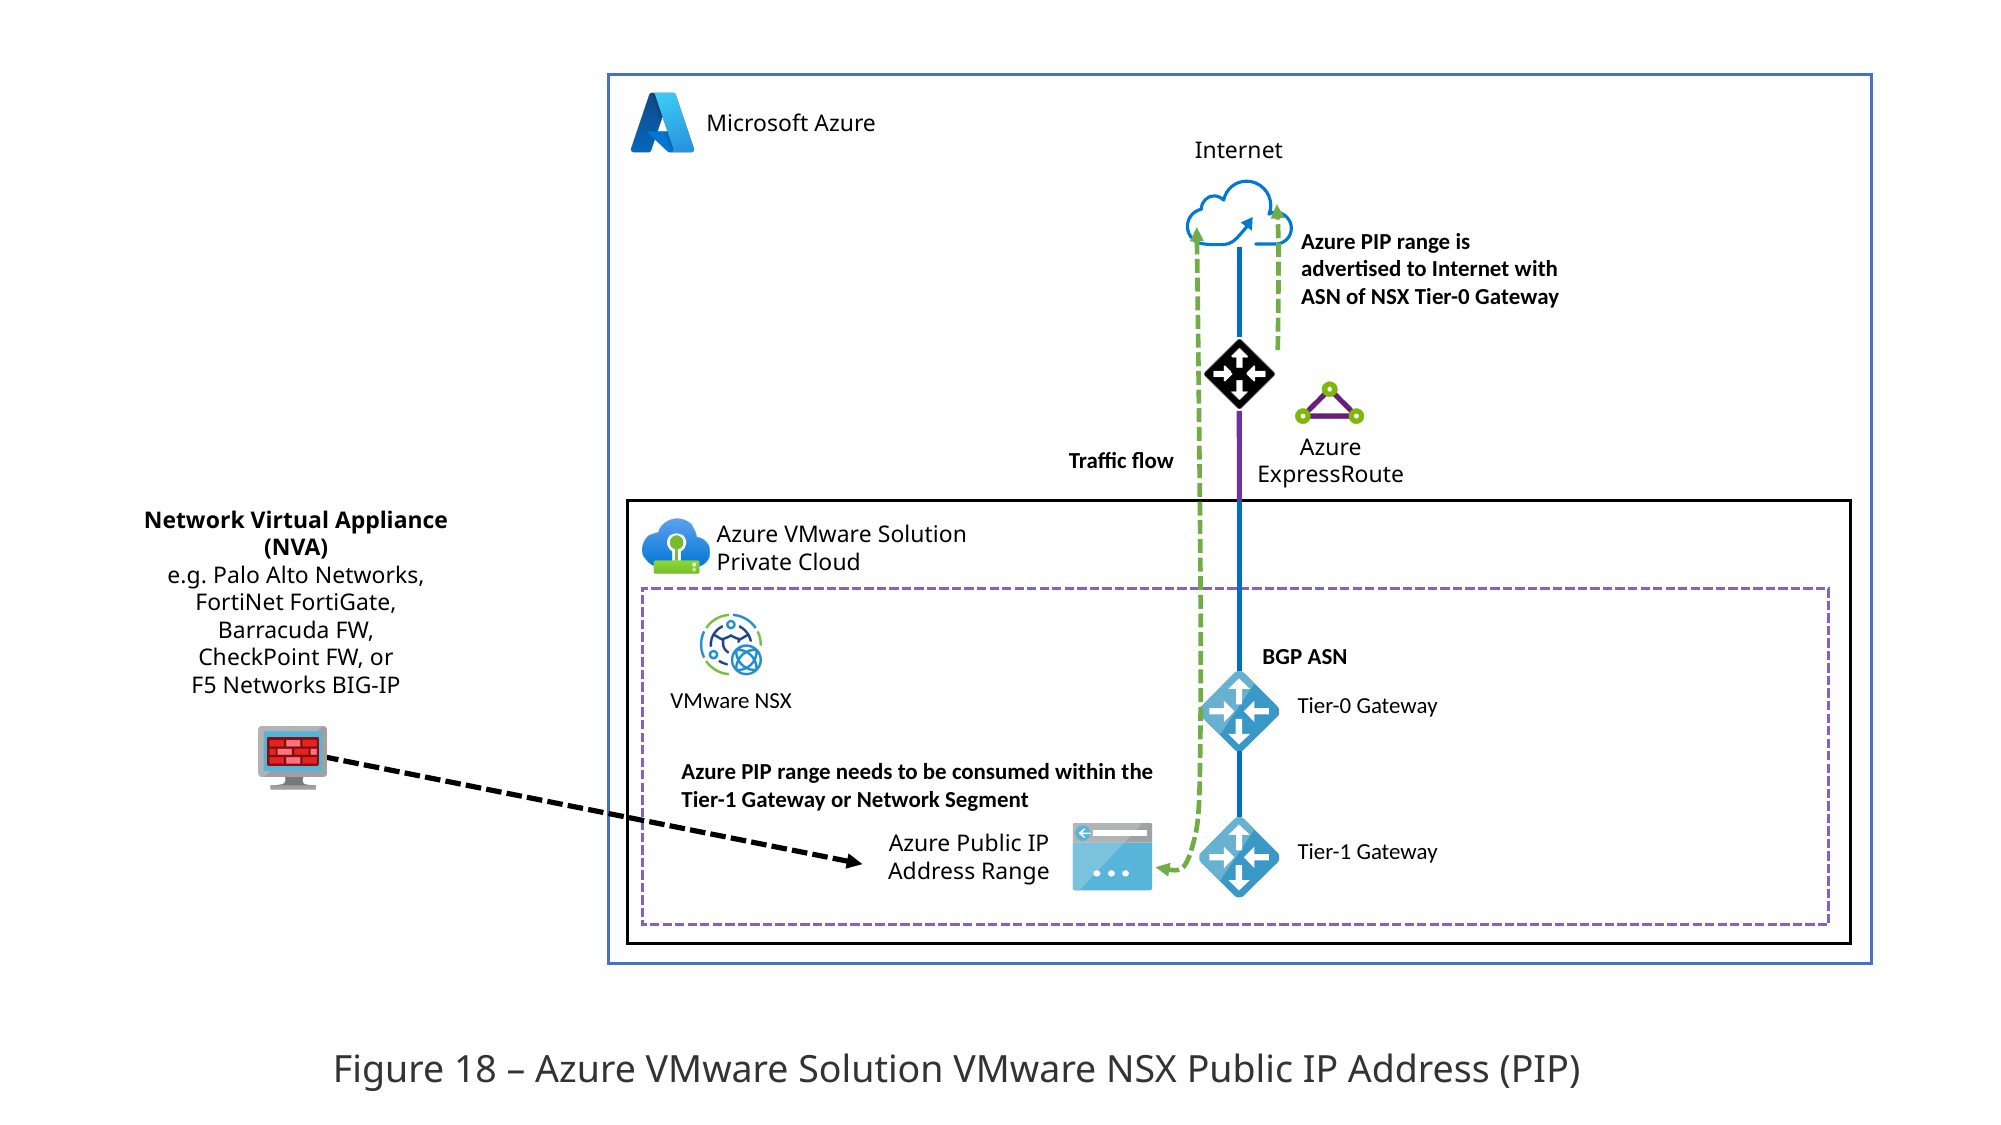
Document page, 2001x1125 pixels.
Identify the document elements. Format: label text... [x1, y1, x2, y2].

text_box Figure 18 – Azure VMware Solution VMware NSX Public IP Address (PIP) [318, 1035, 1887, 1098]
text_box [128, 74, 1872, 964]
